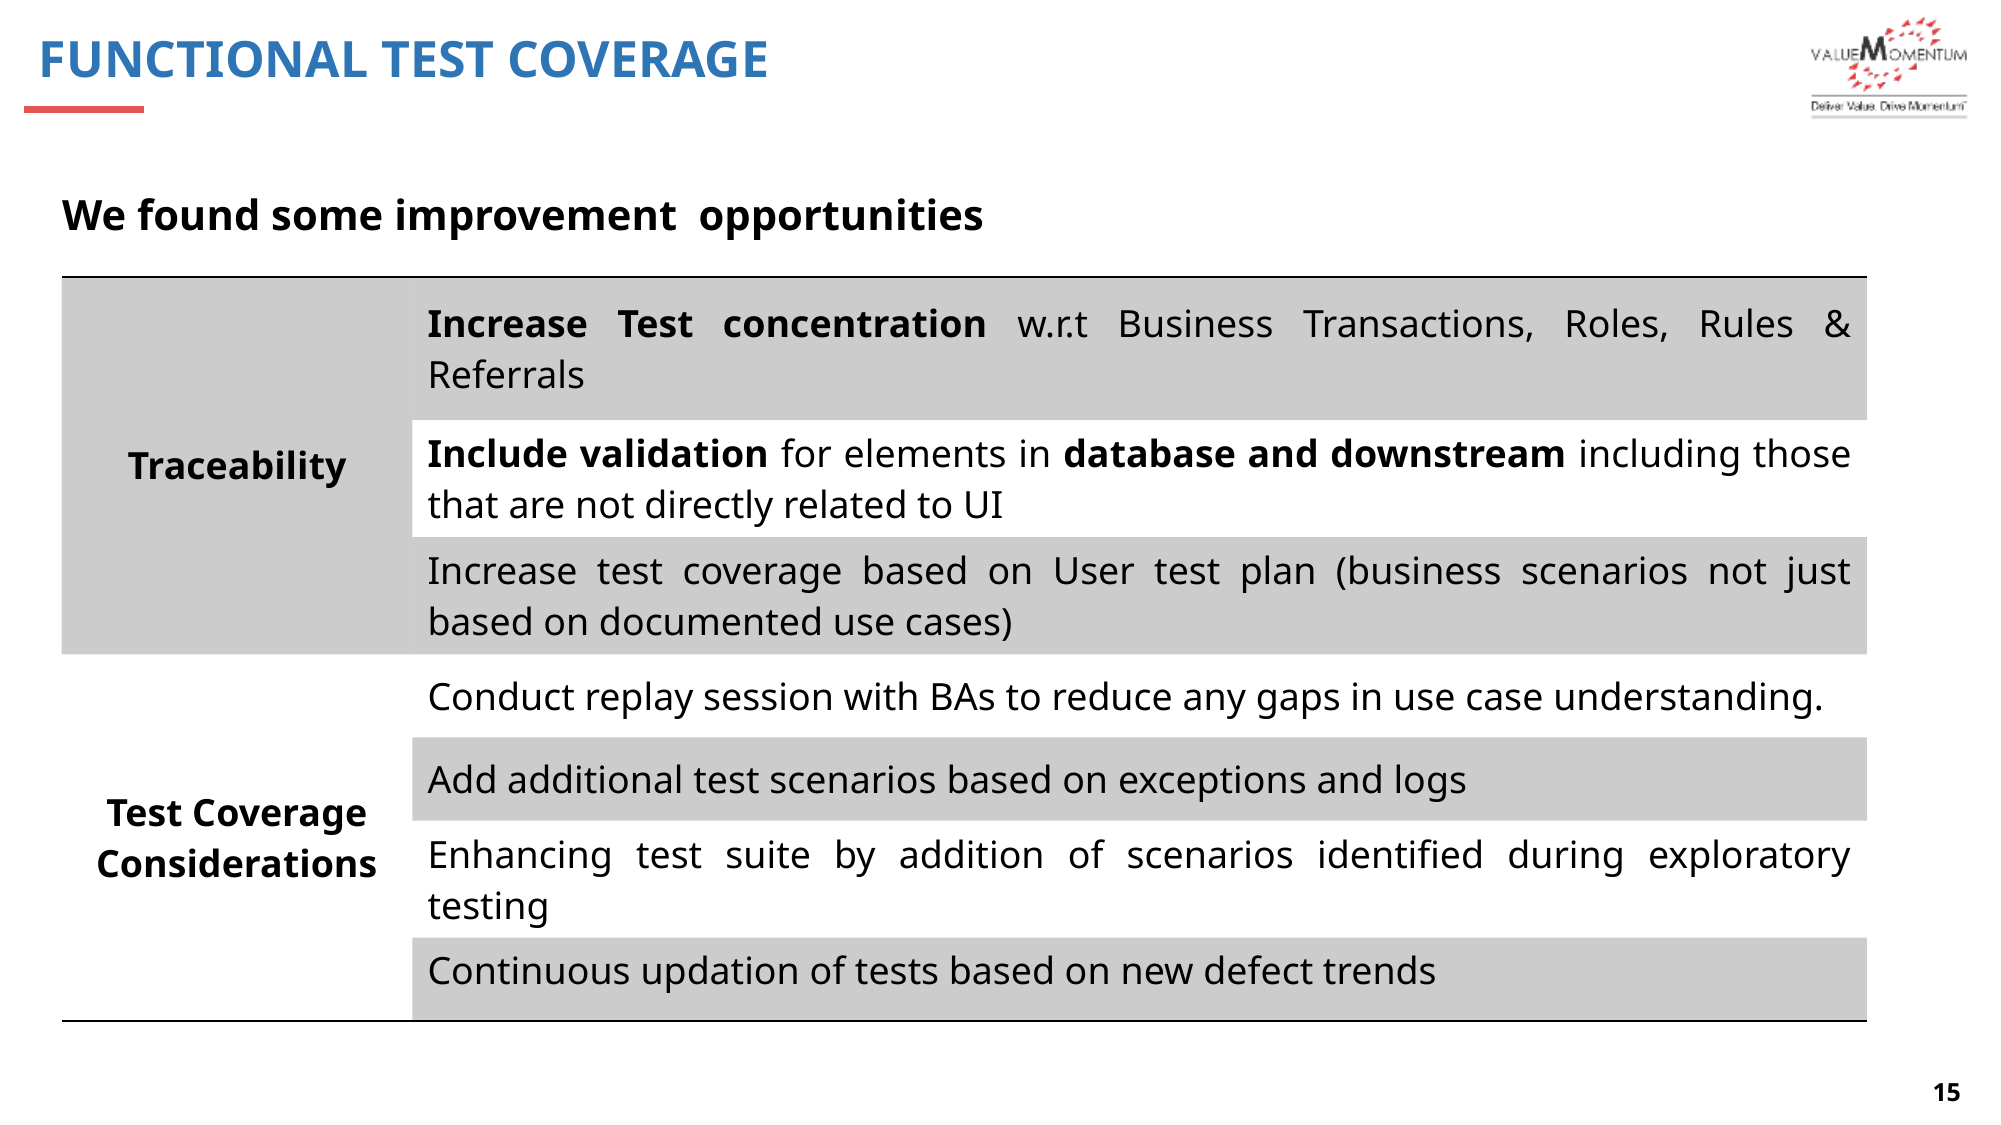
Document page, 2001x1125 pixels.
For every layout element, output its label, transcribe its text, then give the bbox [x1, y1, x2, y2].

table_cell Test Coverage Considerations [62, 654, 412, 1020]
table_cell Continuous updation of tests based on new defect trends [412, 938, 1867, 1020]
table_cell Conduct replay session with BAs to reduce any gaps in use case understanding. [412, 654, 1867, 737]
table_cell Include validation for elements in database and downstream including those that are not directly related to UI [412, 420, 1867, 537]
table_header Increase Test concentration w.r.t Business Transactions, Roles, Rules & Referrals [412, 278, 1867, 420]
table_cell Enhancing test suite by addition of scenarios identified during exploratory testing [412, 821, 1867, 938]
table_cell Add additional test scenarios based on exceptions and logs [412, 737, 1867, 821]
table_cell Increase test coverage based on User test plan (business scenarios not just based on documented use cases) [412, 537, 1867, 654]
list Functional Test coverage [23, 12, 1646, 111]
table_header Traceability [62, 278, 412, 654]
text_box We found some improvement opportunities [47, 181, 1216, 247]
picture [1798, 8, 1981, 127]
